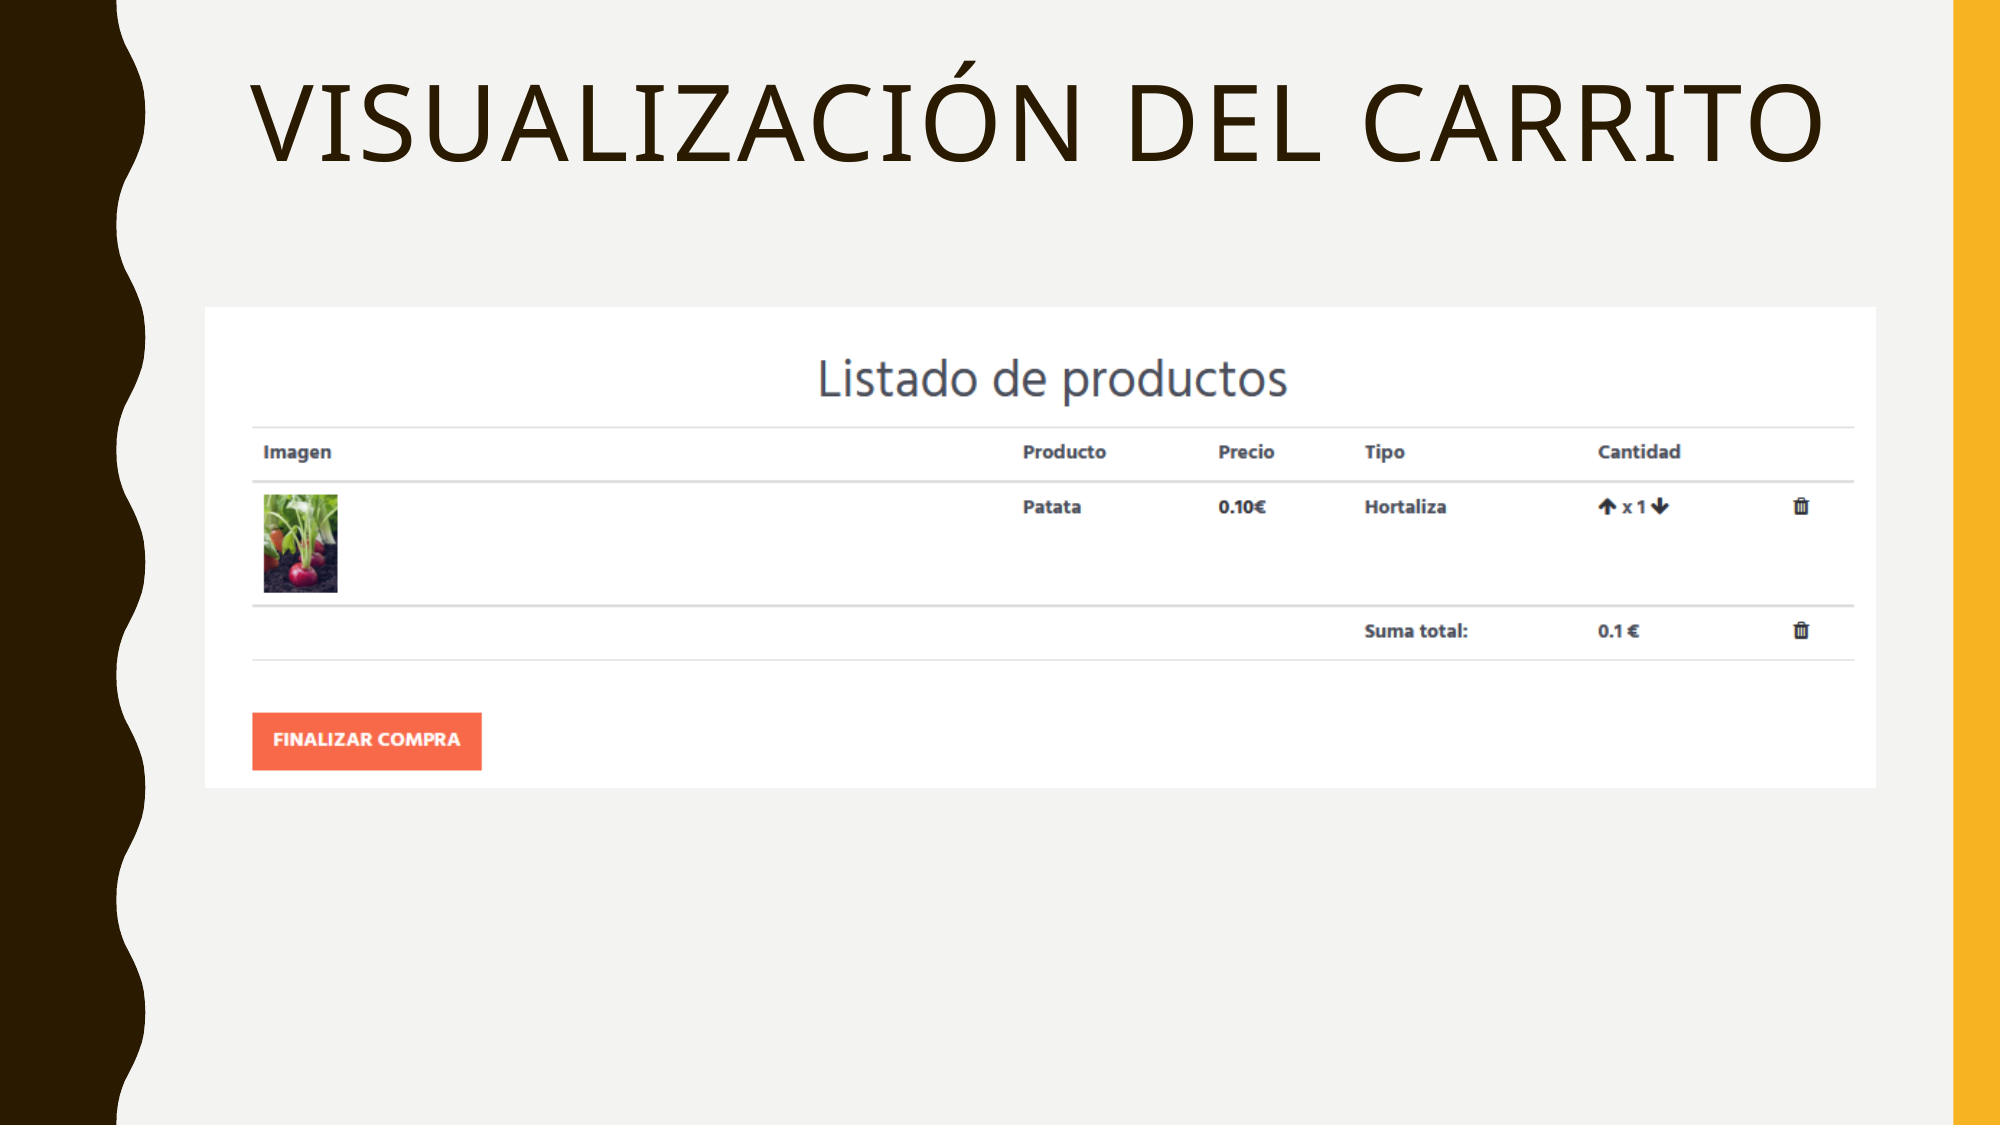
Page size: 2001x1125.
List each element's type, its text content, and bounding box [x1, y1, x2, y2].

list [205, 307, 1876, 788]
title Visualización del carrito [205, 62, 1875, 307]
